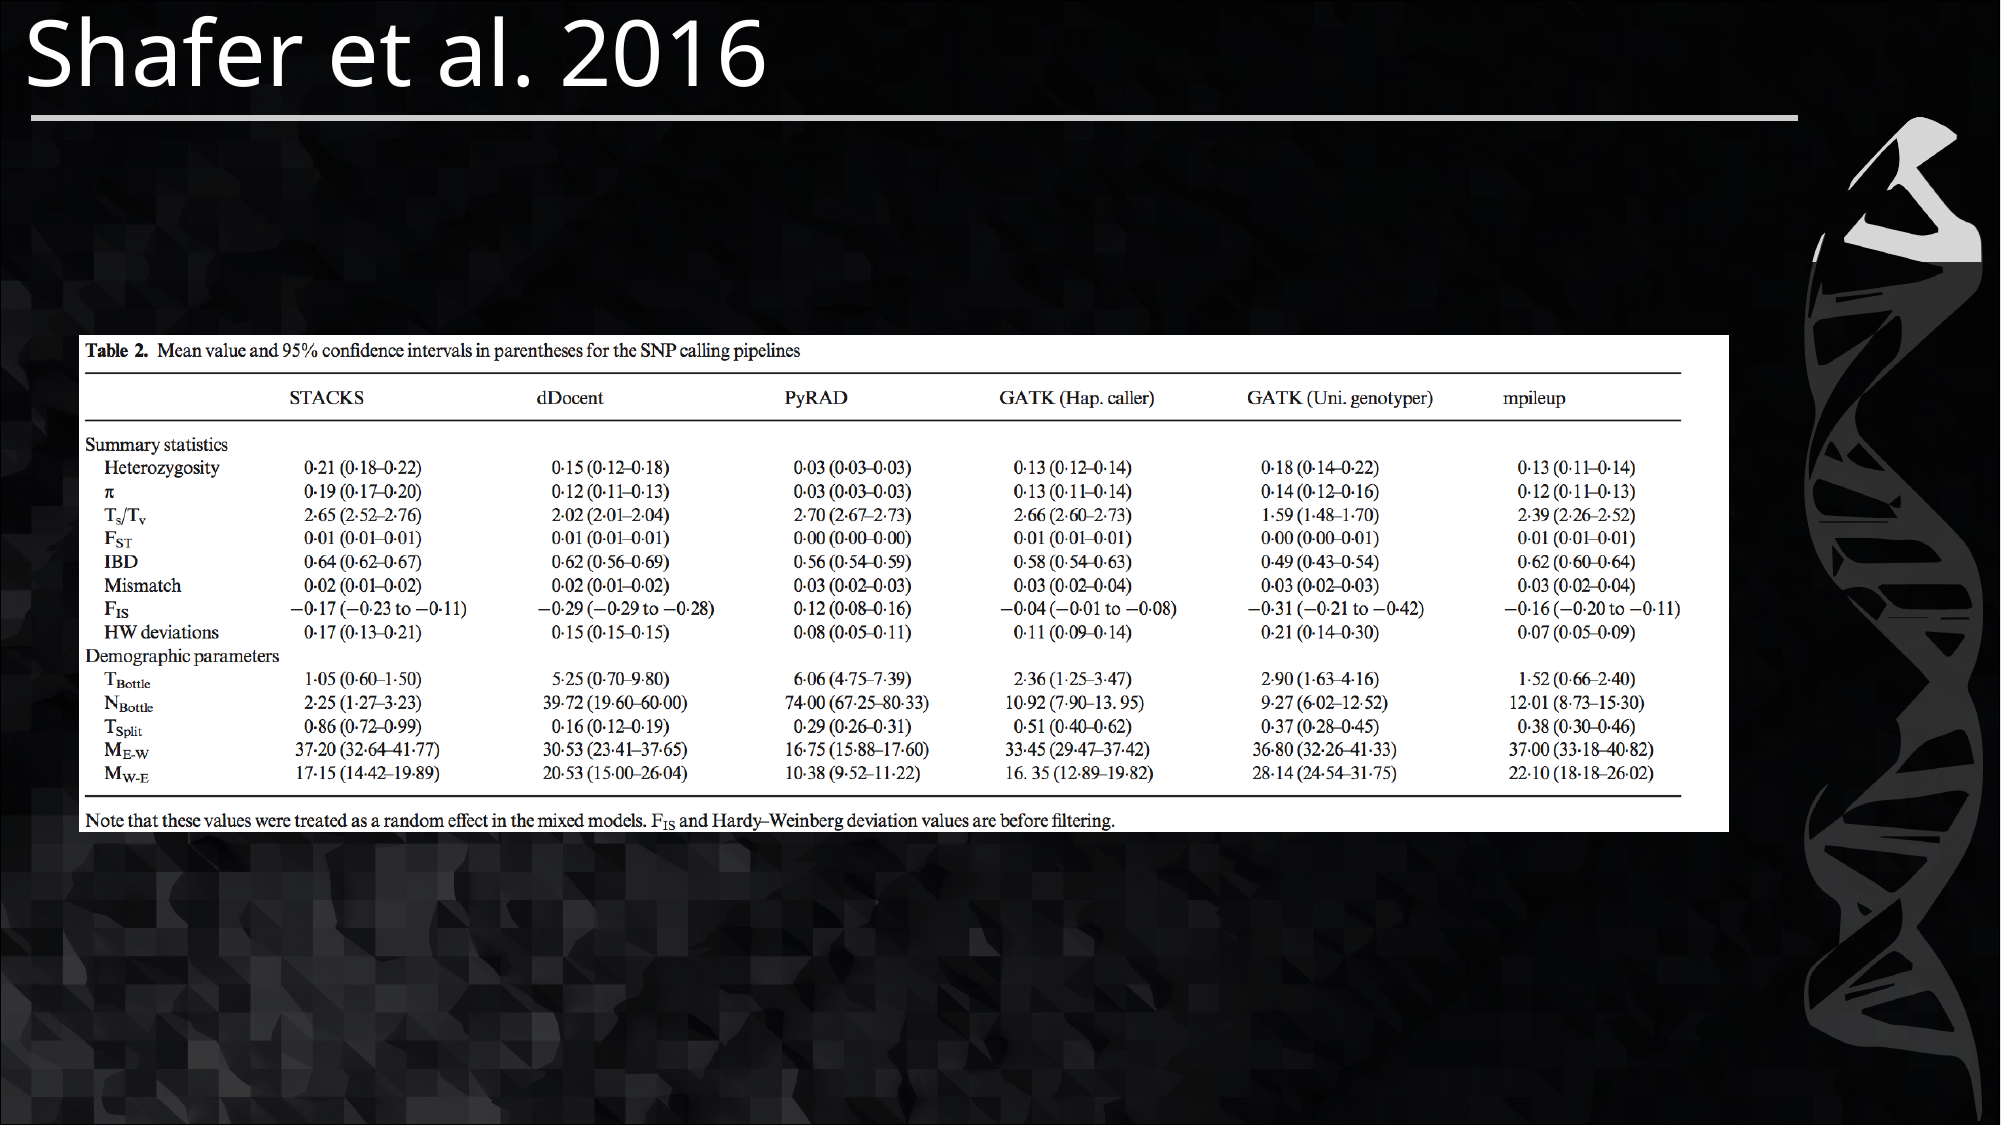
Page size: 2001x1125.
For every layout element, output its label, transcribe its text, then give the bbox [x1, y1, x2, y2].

title Shafer et al. 2016 [9, 0, 1655, 218]
picture [1, 1, 1999, 1124]
